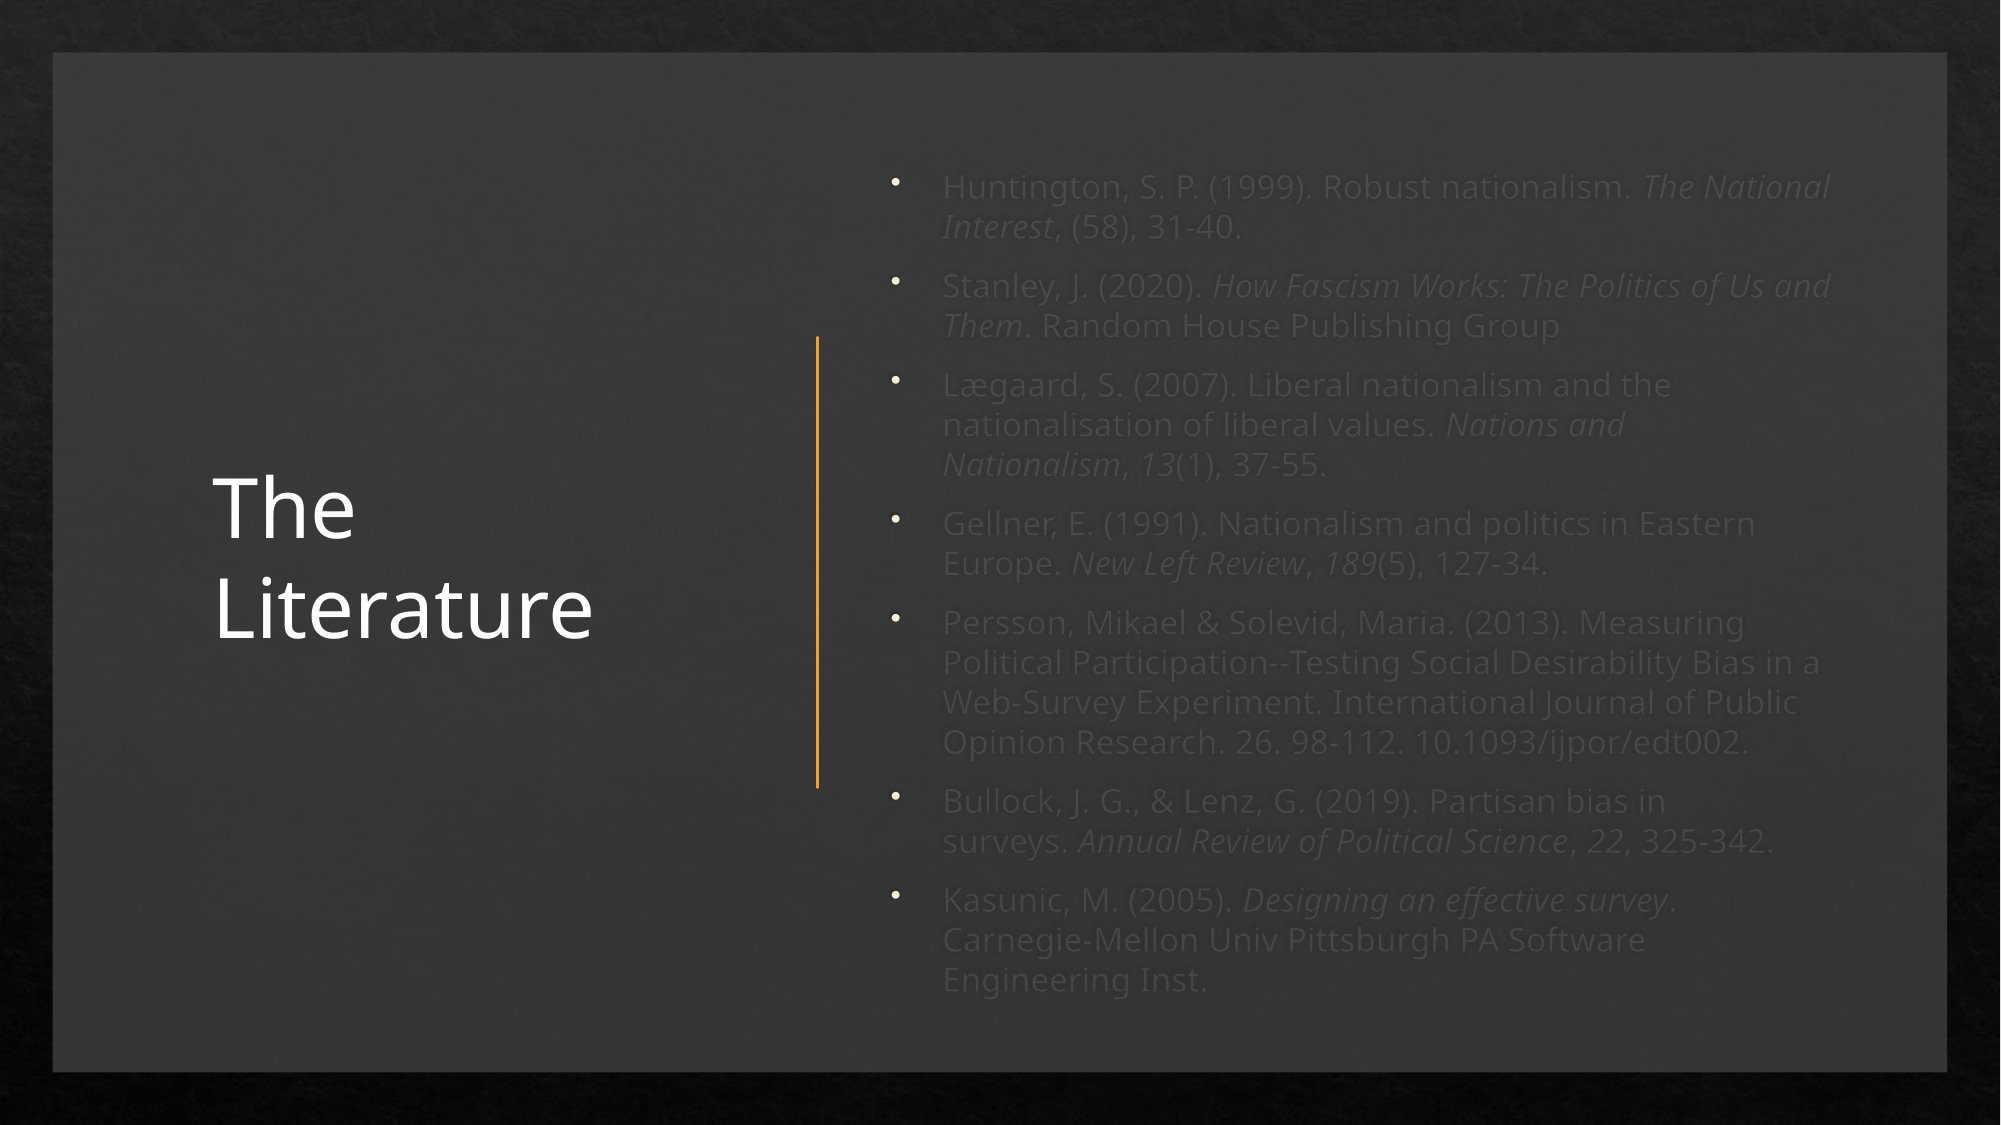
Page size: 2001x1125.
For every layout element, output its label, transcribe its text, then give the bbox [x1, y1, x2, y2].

text_box [51, 51, 1948, 1074]
list Huntington, S. P. (1999). Robust nationalism. The National Interest, (58), 31-40. Stanley, J. (2020). How Fascism Works: The Politics of Us and Them. Random House Publishing Group Lægaard, S. (2007). Liberal nationalism and the nationalisation of liberal values. Nations and Nationalism, 13(1), 37-55. Gellner, E. (1991). Nationalism and politics in Eastern Europe. New Left Review, 189(5), 127-34. Persson, Mikael & Solevid, Maria. (2013). Measuring Political Participation--Testing Social Desirability Bias in a Web-Survey Experiment. International Journal of Public Opinion Research. 26. 98-112. 10.1093/ijpor/edt002. Bullock, J. G., & Lenz, G. (2019). Partisan bias in surveys. Annual Review of Political Science, 22, 325-342. Kasunic, M. (2005). Designing an effective survey. Carnegie-Mellon Univ Pittsburgh PA Software Engineering Inst. [870, 158, 1849, 1017]
text_box [0, 0, 2000, 1125]
text_box The Literature [197, 447, 709, 663]
